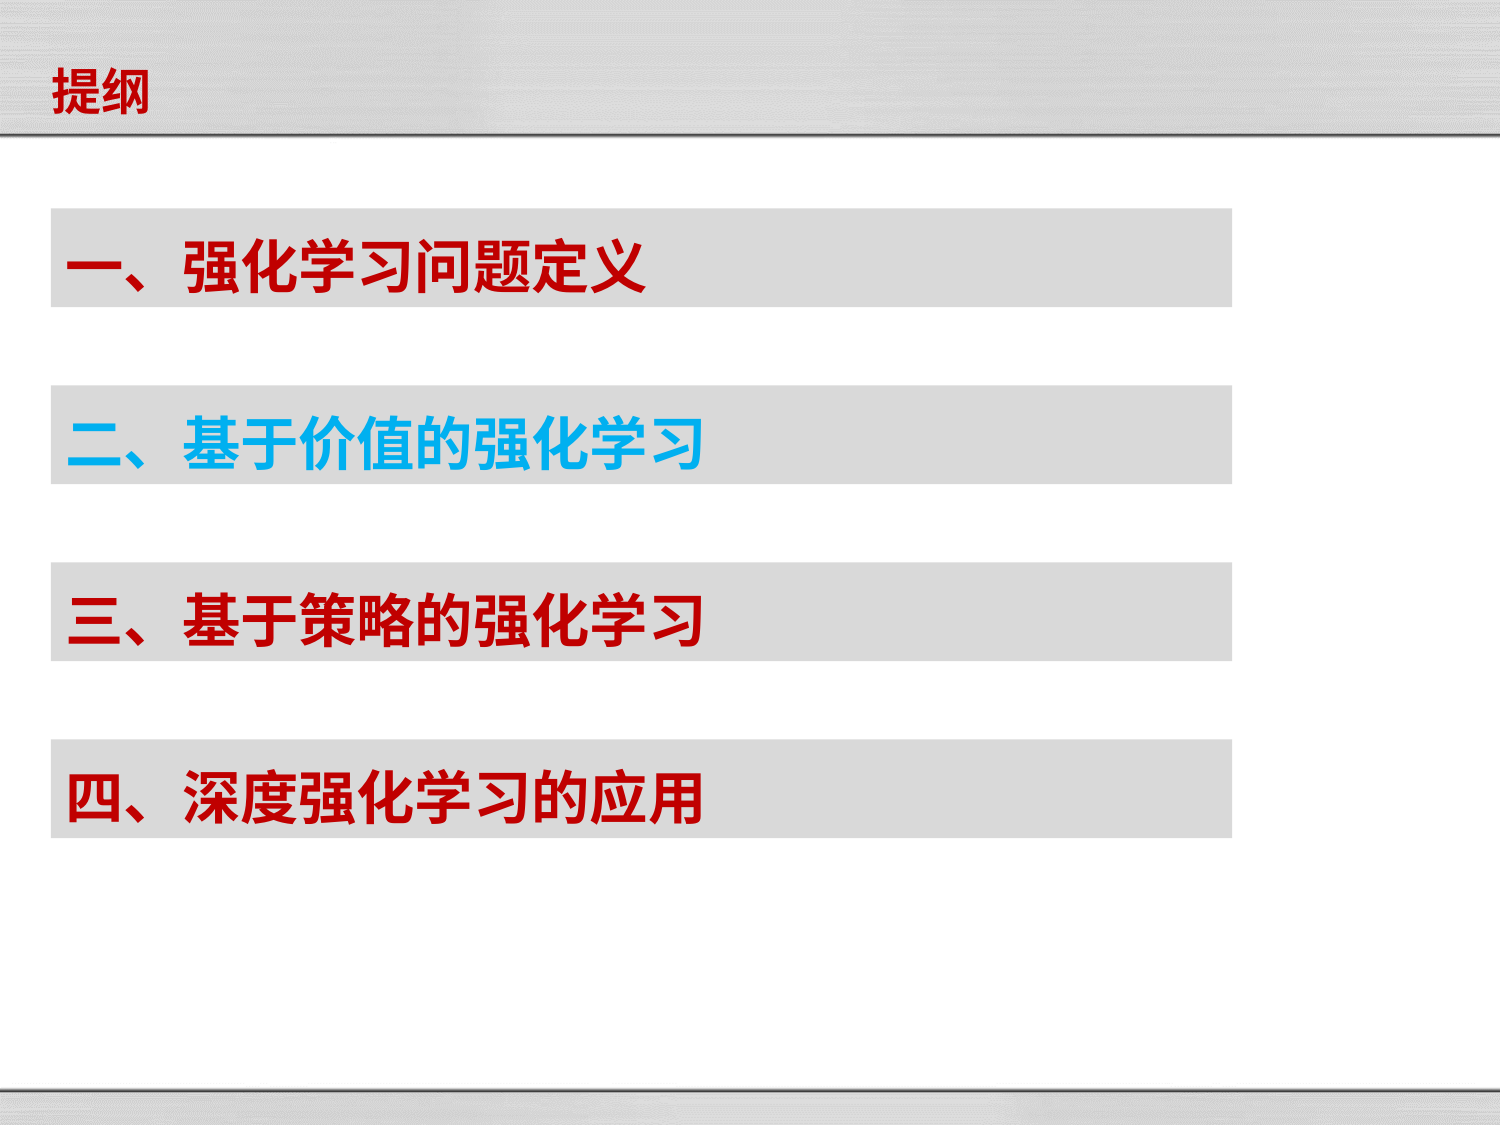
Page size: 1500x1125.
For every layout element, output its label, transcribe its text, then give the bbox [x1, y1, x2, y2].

text_box 一、强化学习问题定义 [50, 208, 1233, 308]
text_box 三、基于策略的强化学习 [50, 562, 1233, 662]
text_box 四、深度强化学习的应用 [50, 739, 1233, 839]
text_box 提纲 [2, 16, 1115, 166]
text_box 二、基于价值的强化学习 [50, 385, 1233, 485]
picture [0, 0, 1500, 1125]
